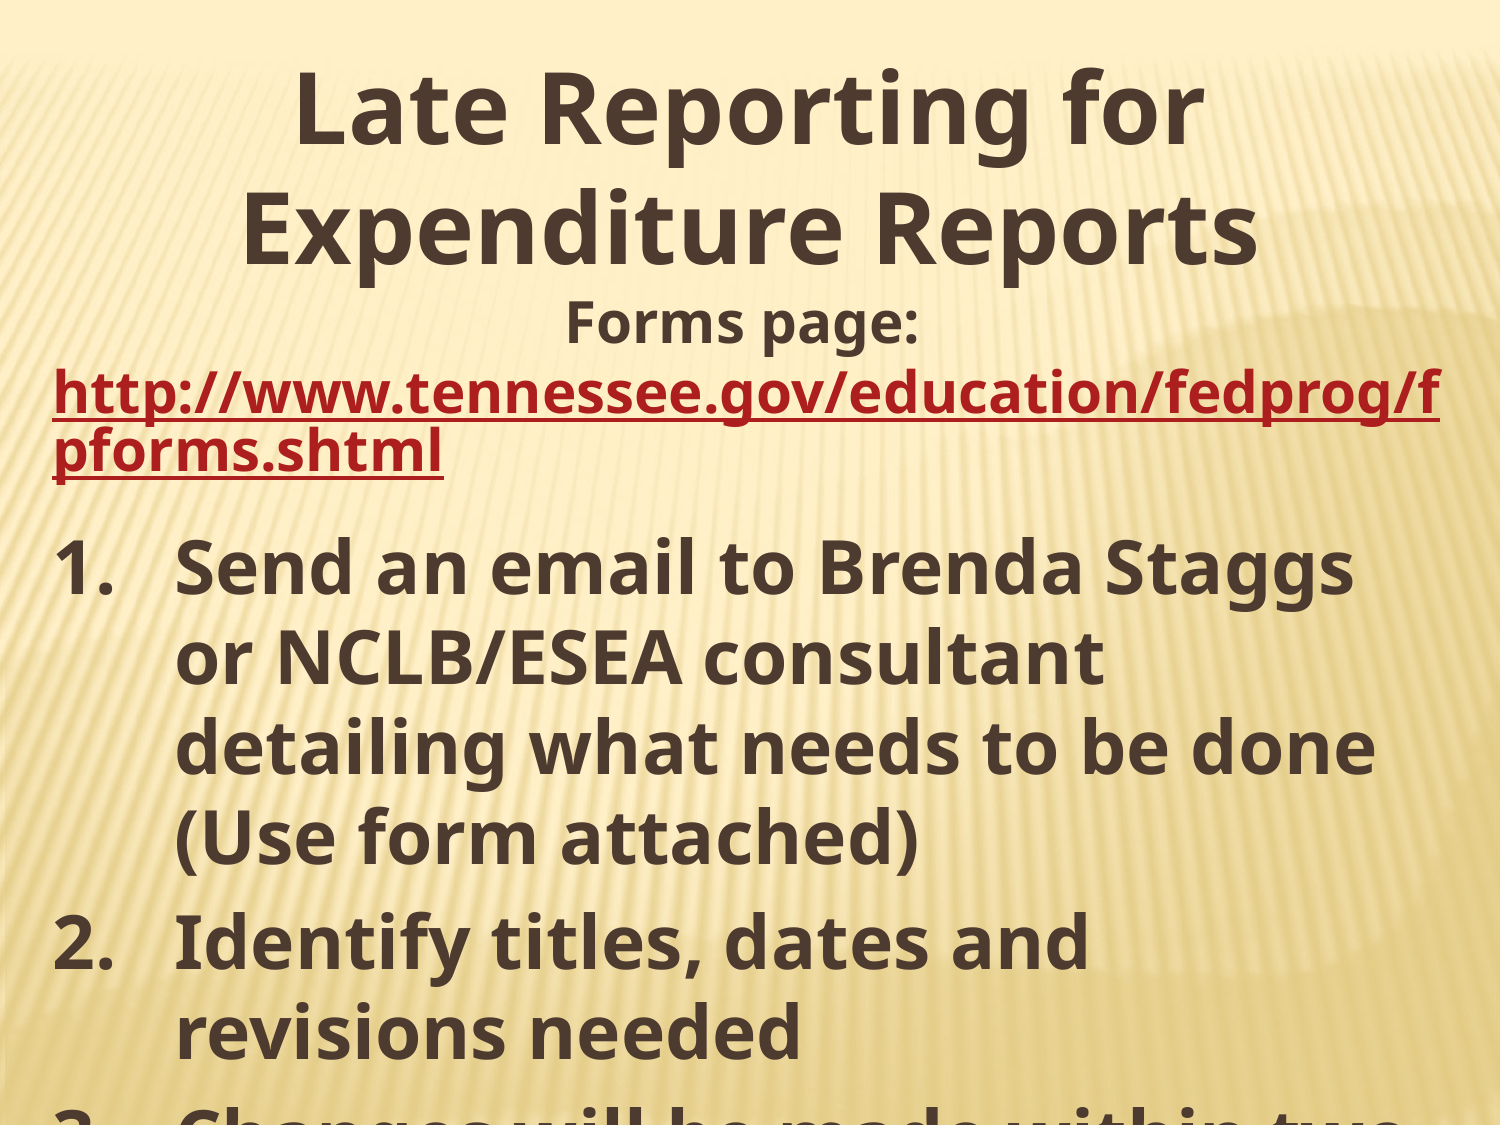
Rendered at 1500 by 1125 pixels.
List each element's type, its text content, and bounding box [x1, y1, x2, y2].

text_box Send an email to Brenda Staggs or NCLB/ESEA consultant detailing what needs to be done (Use form attached) Identify titles, dates and revisions needed Changes will be made within two weeks [37, 512, 1450, 1075]
text_box Late Reporting for Expenditure Reports Forms page: http://www.tennessee.gov/education/fedprog/fpforms.shtml [37, 37, 1463, 388]
